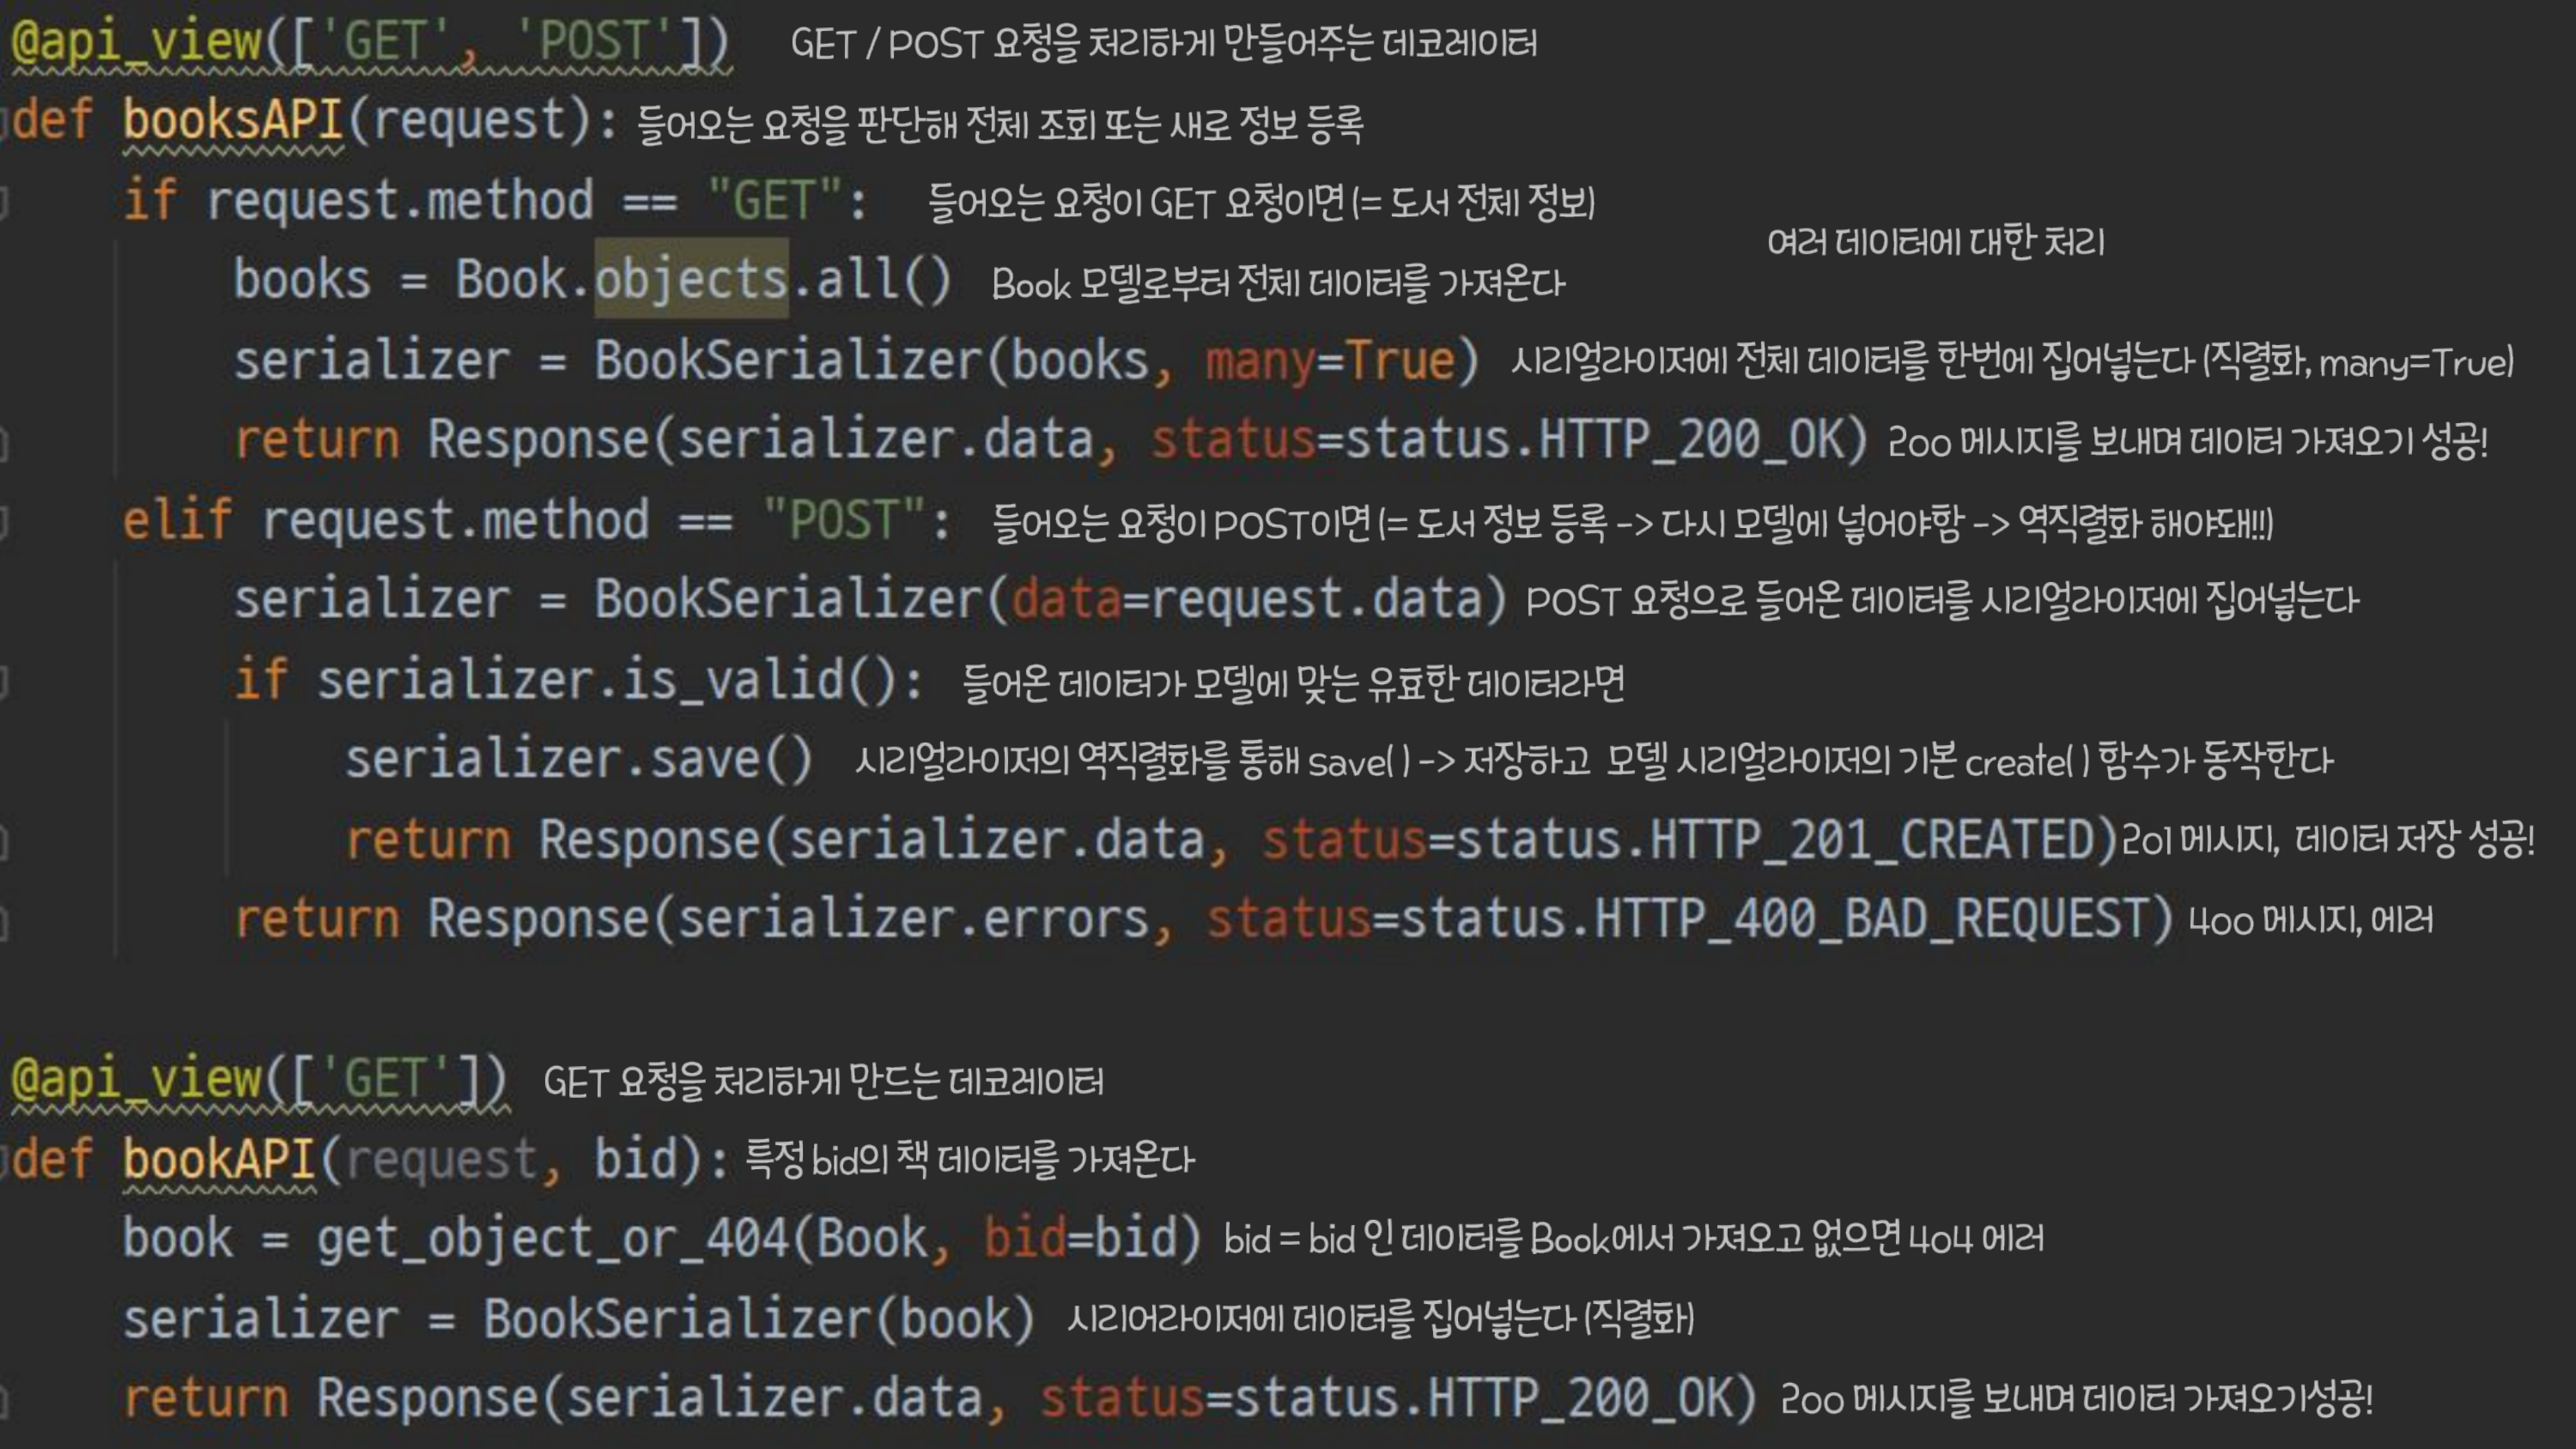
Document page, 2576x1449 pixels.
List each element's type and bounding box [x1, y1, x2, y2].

picture [985, 484, 2385, 644]
text_box [0, 0, 2576, 1449]
picture [1759, 203, 2125, 282]
picture [848, 645, 2558, 959]
picture [1774, 1359, 2397, 1441]
picture [536, 1041, 2068, 1370]
picture [629, 86, 2536, 483]
picture [783, 3, 1561, 85]
